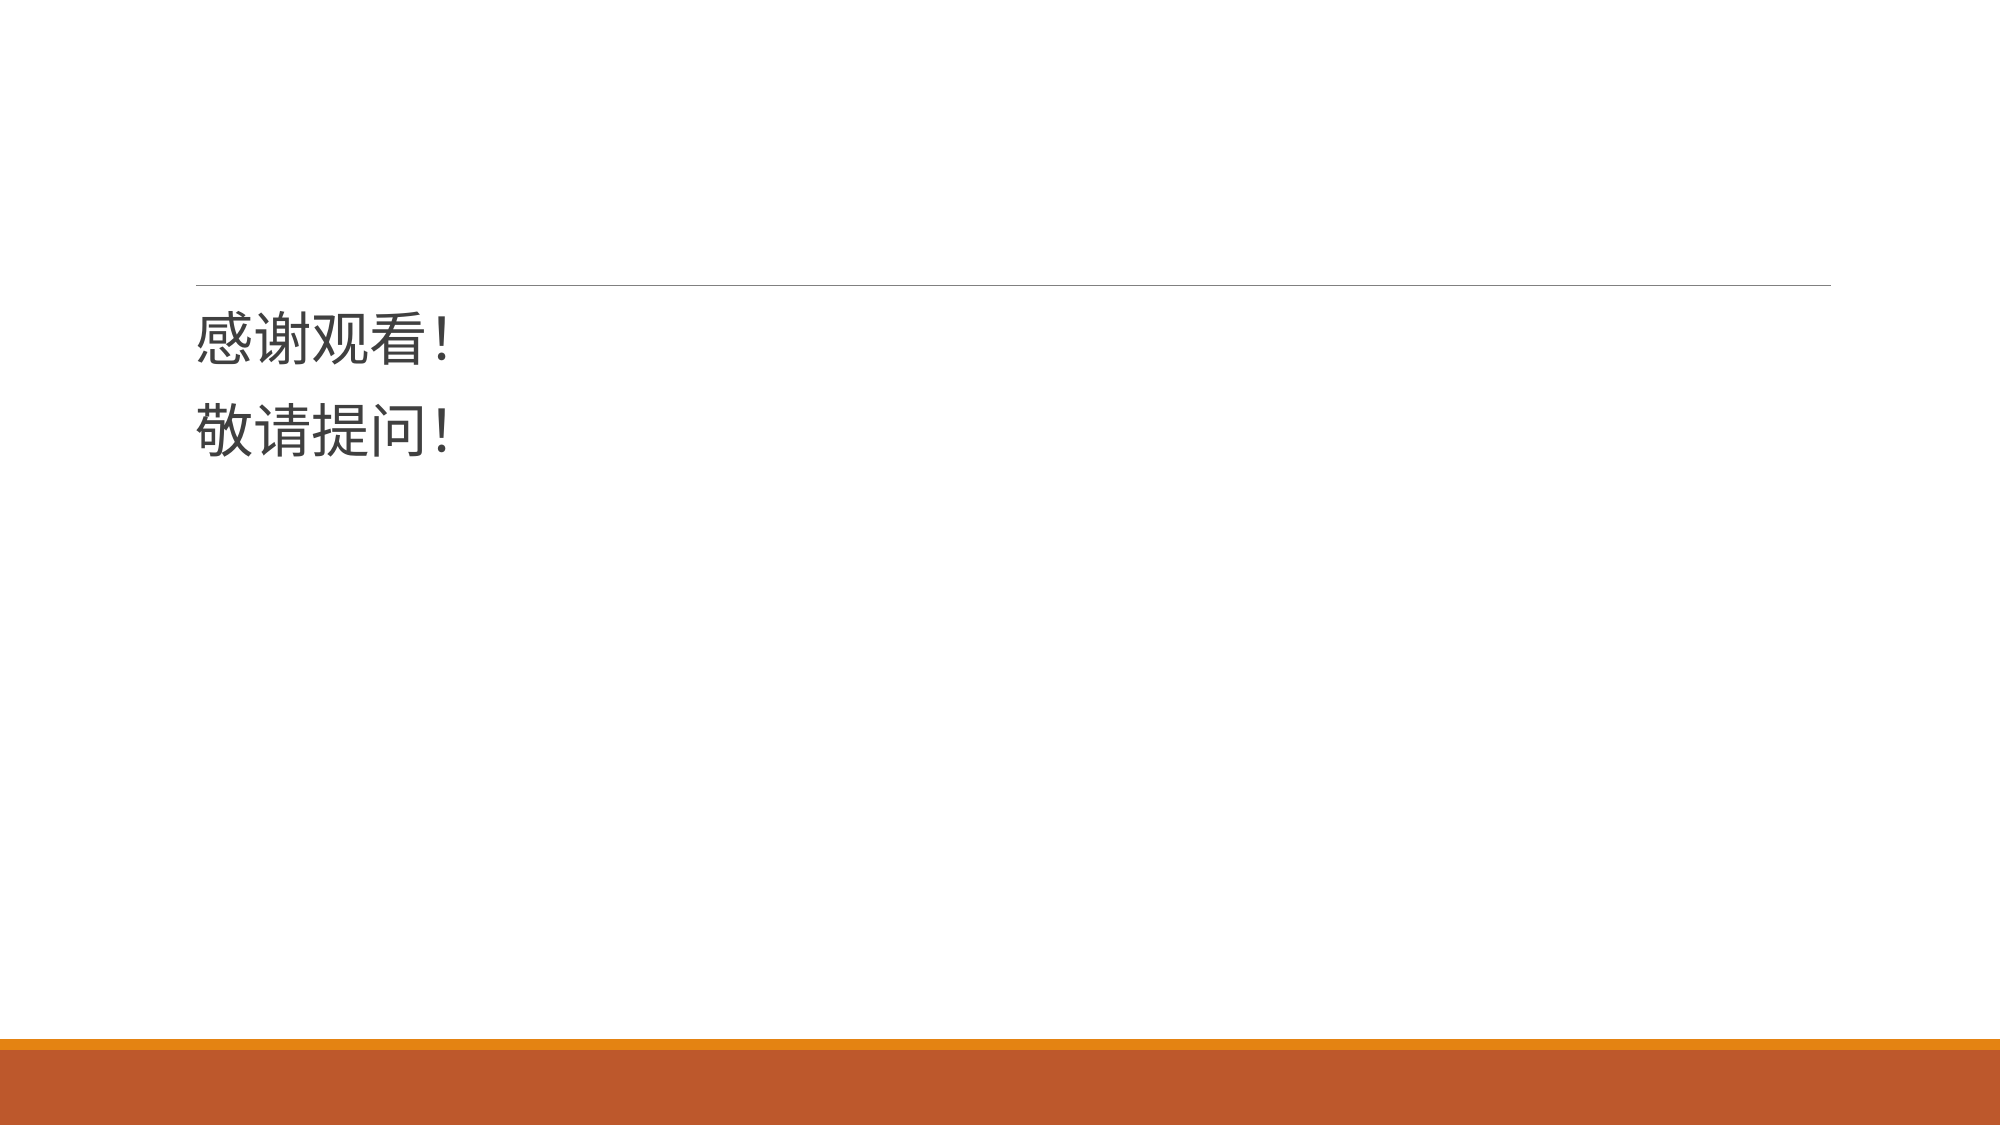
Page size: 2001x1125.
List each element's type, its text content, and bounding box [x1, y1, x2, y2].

list 感谢观看！ 敬请提问！ [180, 302, 1830, 963]
